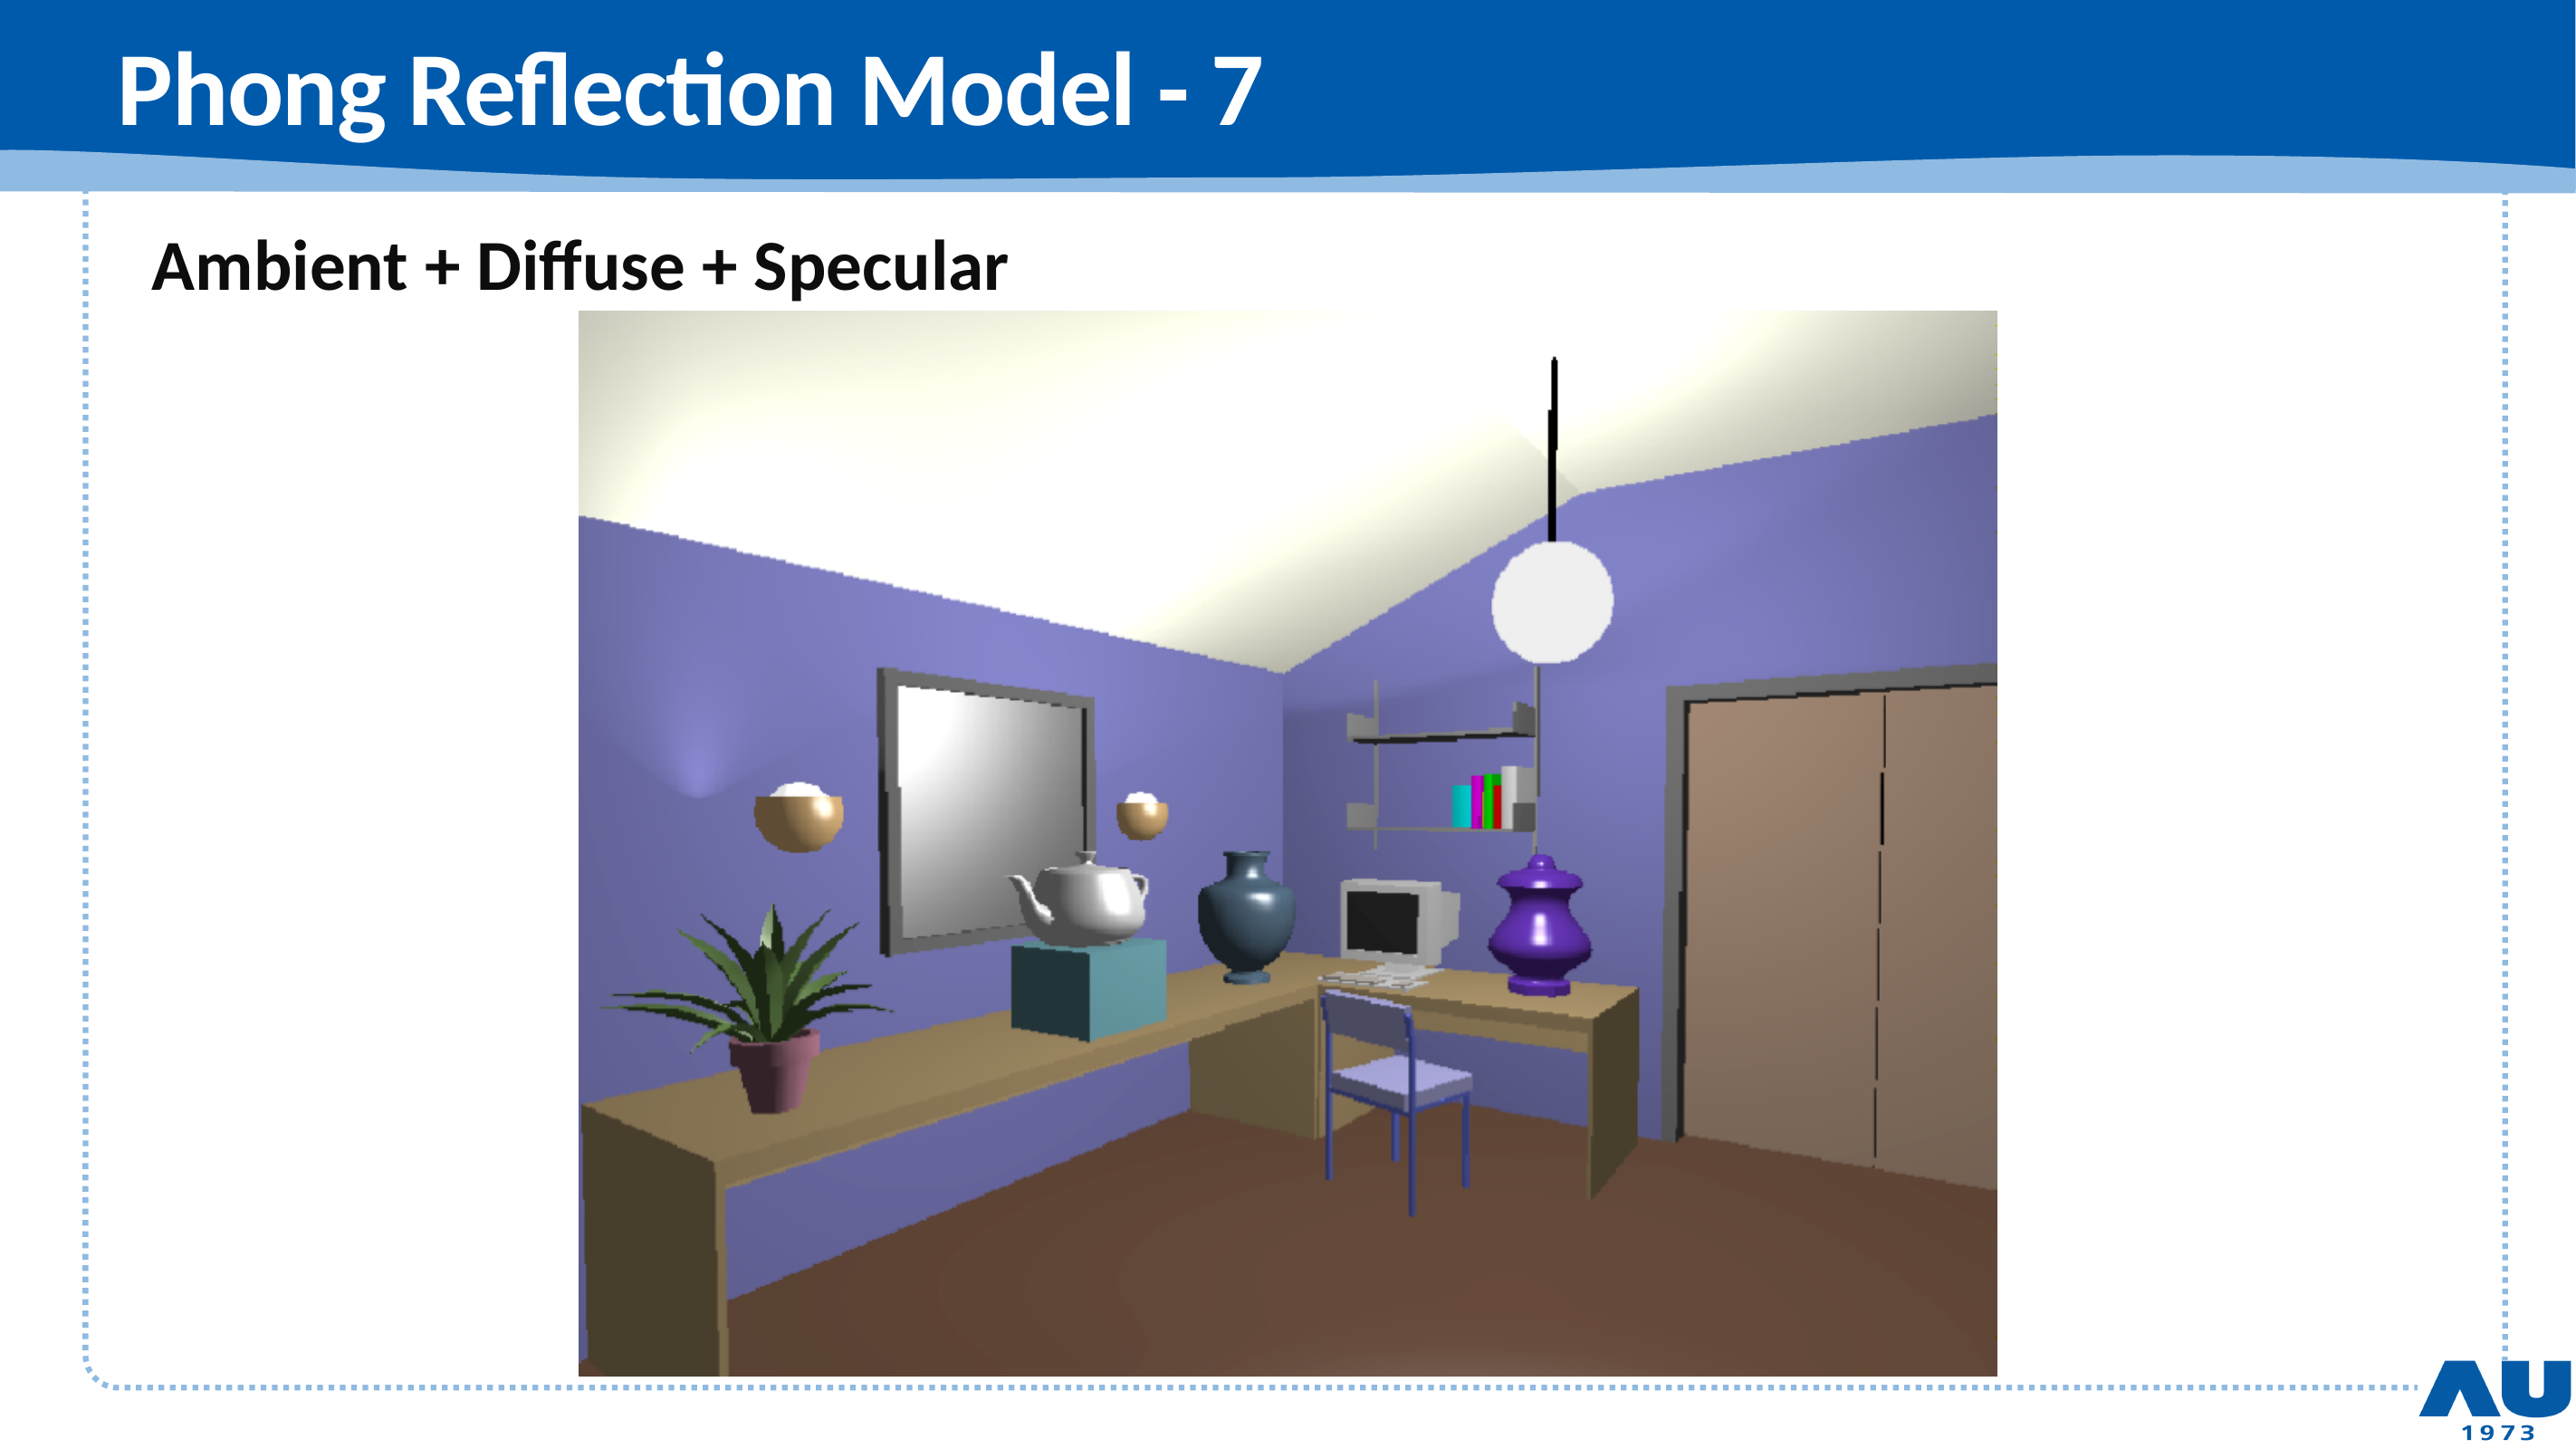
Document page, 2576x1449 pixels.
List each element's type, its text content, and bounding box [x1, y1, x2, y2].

title Phong Reflection Model - 7 [103, 18, 2486, 169]
picture [2418, 1360, 2571, 1441]
picture [578, 311, 1997, 1377]
list Ambient + Diffuse + Specular [103, 228, 2486, 1388]
